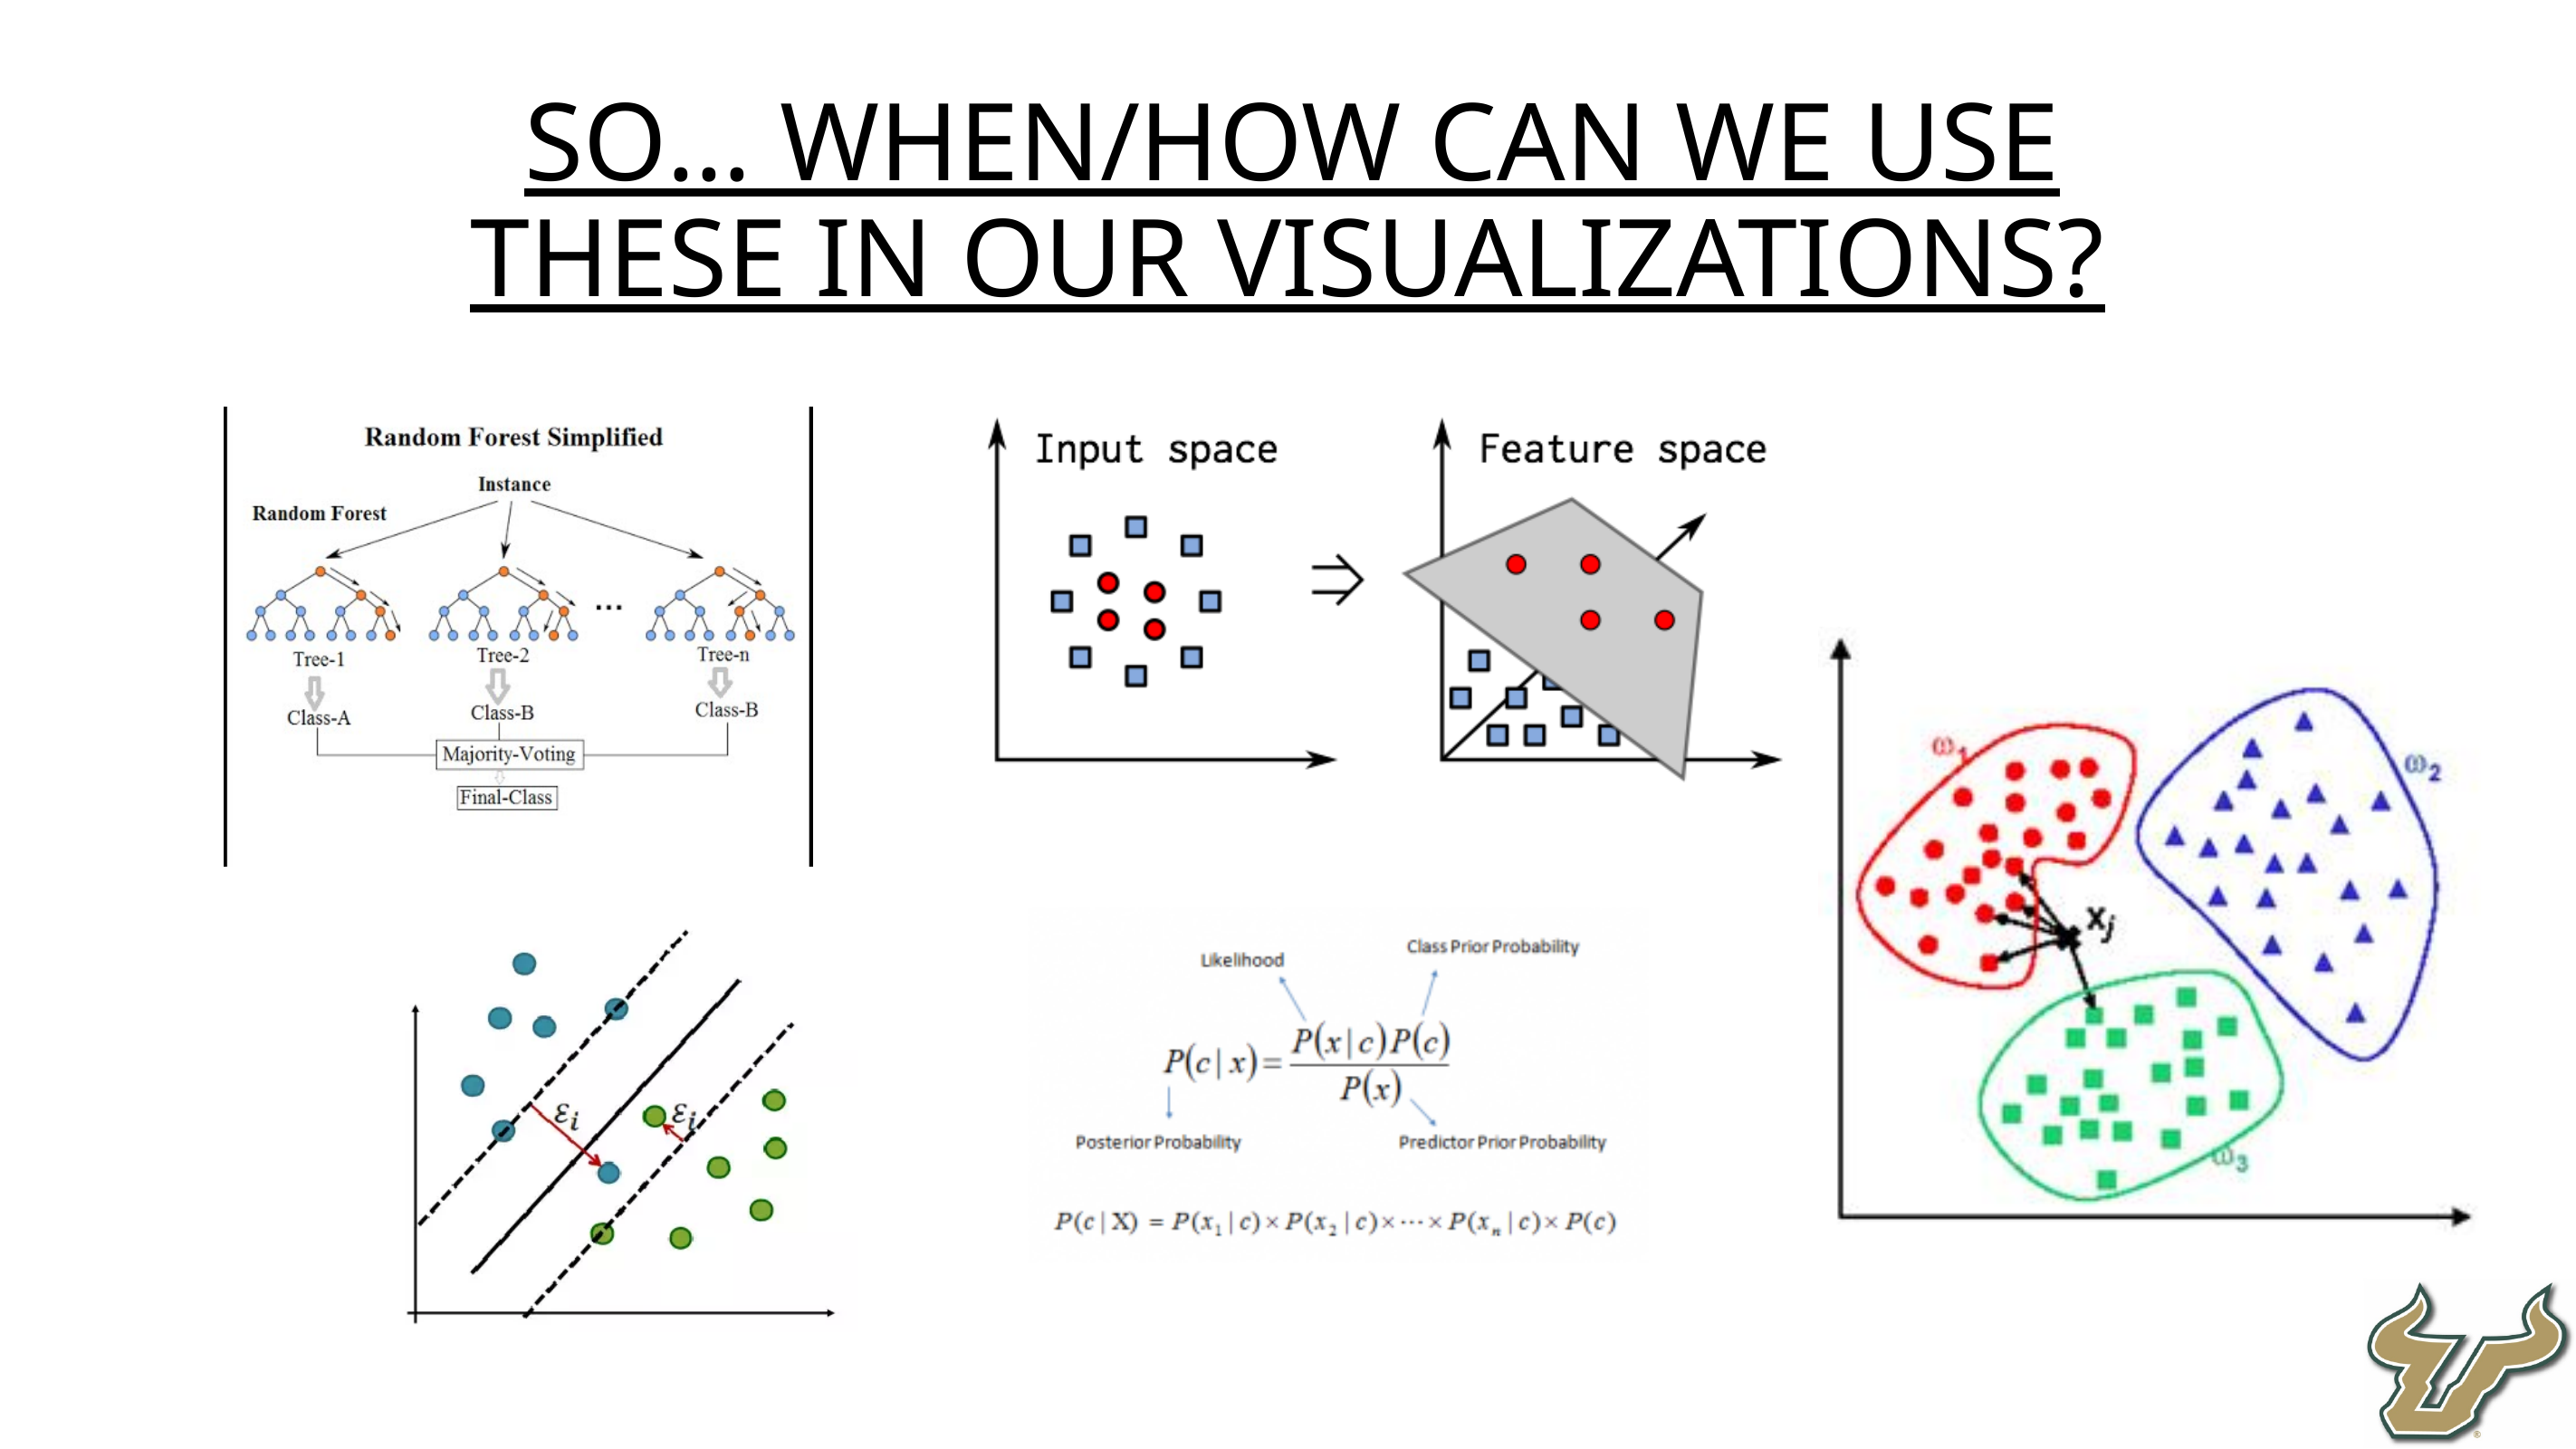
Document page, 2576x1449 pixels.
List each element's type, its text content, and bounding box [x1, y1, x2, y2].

picture [224, 407, 813, 867]
picture [405, 922, 858, 1332]
picture [1818, 627, 2481, 1235]
list So… When/How can we use these in our visualizations? [337, 68, 2239, 340]
picture [982, 407, 1796, 791]
picture [2363, 1278, 2576, 1448]
picture [1028, 907, 1649, 1263]
